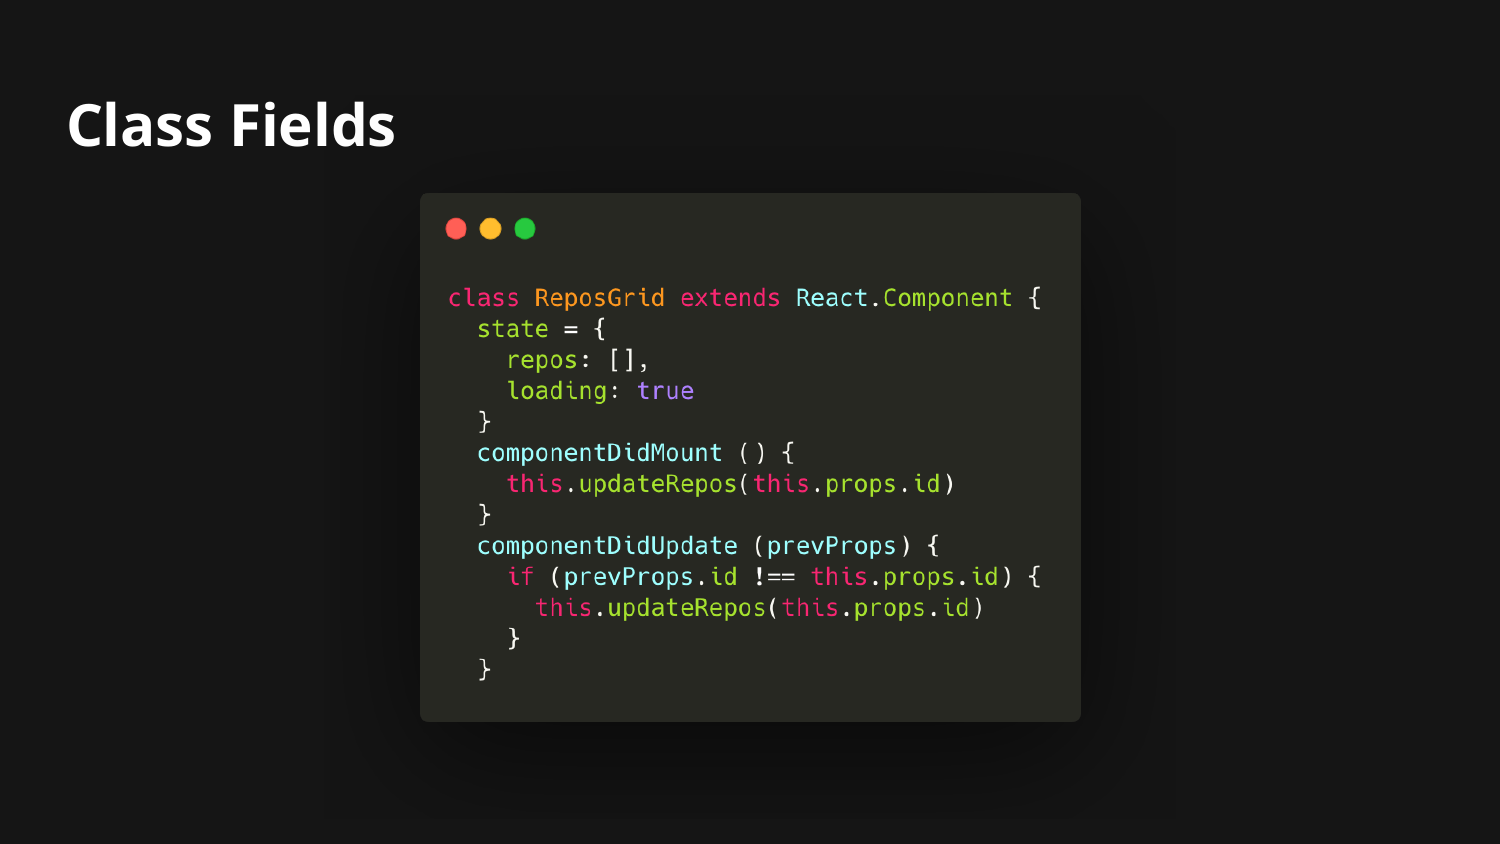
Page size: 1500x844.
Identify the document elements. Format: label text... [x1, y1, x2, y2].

picture [324, 95, 1176, 819]
title Class Fields [51, 72, 1449, 167]
